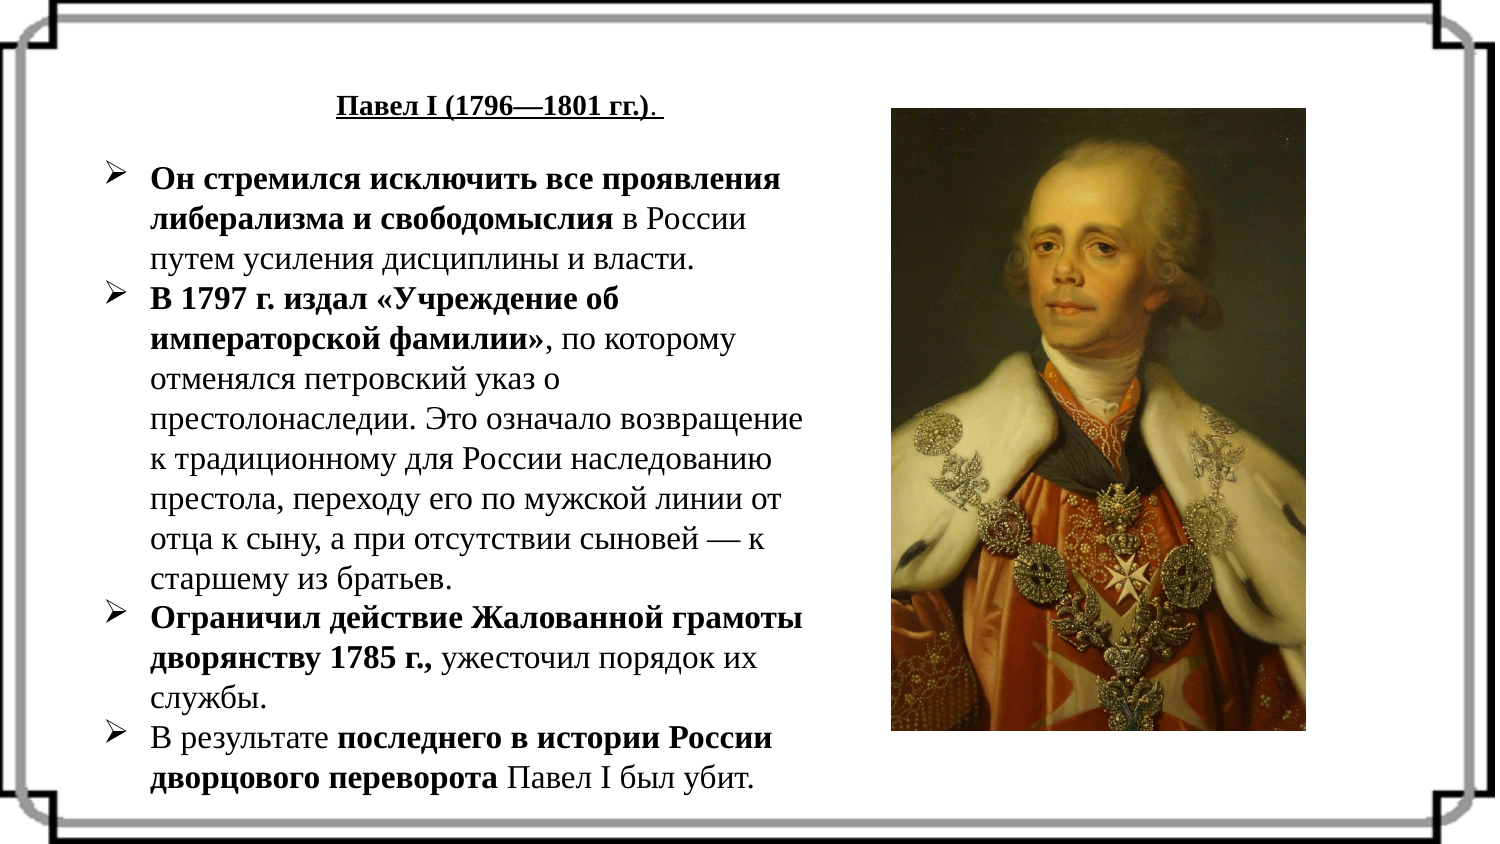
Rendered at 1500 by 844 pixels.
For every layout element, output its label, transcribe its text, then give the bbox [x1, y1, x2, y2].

picture [0, 0, 1494, 844]
text_box Павел I (1796—1801 гг.). Он стремился исключить все проявления либерализма и свободомыслия в России путем усиления дисциплины и власти. В 1797 г. издал «Учреждение об императорской фамилии», по которому отменялся петровский указ о престолонаследии. Это означало возвращение к традиционному для России наследованию престола, переходу его по мужской линии от отца к сыну, а при отсутствии сыновей — к старшему из братьев. Ограничил действие Жалованной грамоты дворянству 1785 г., ужесточил порядок их службы. В результате последнего в истории России дворцового переворота Павел I был убит. [88, 79, 315, 803]
